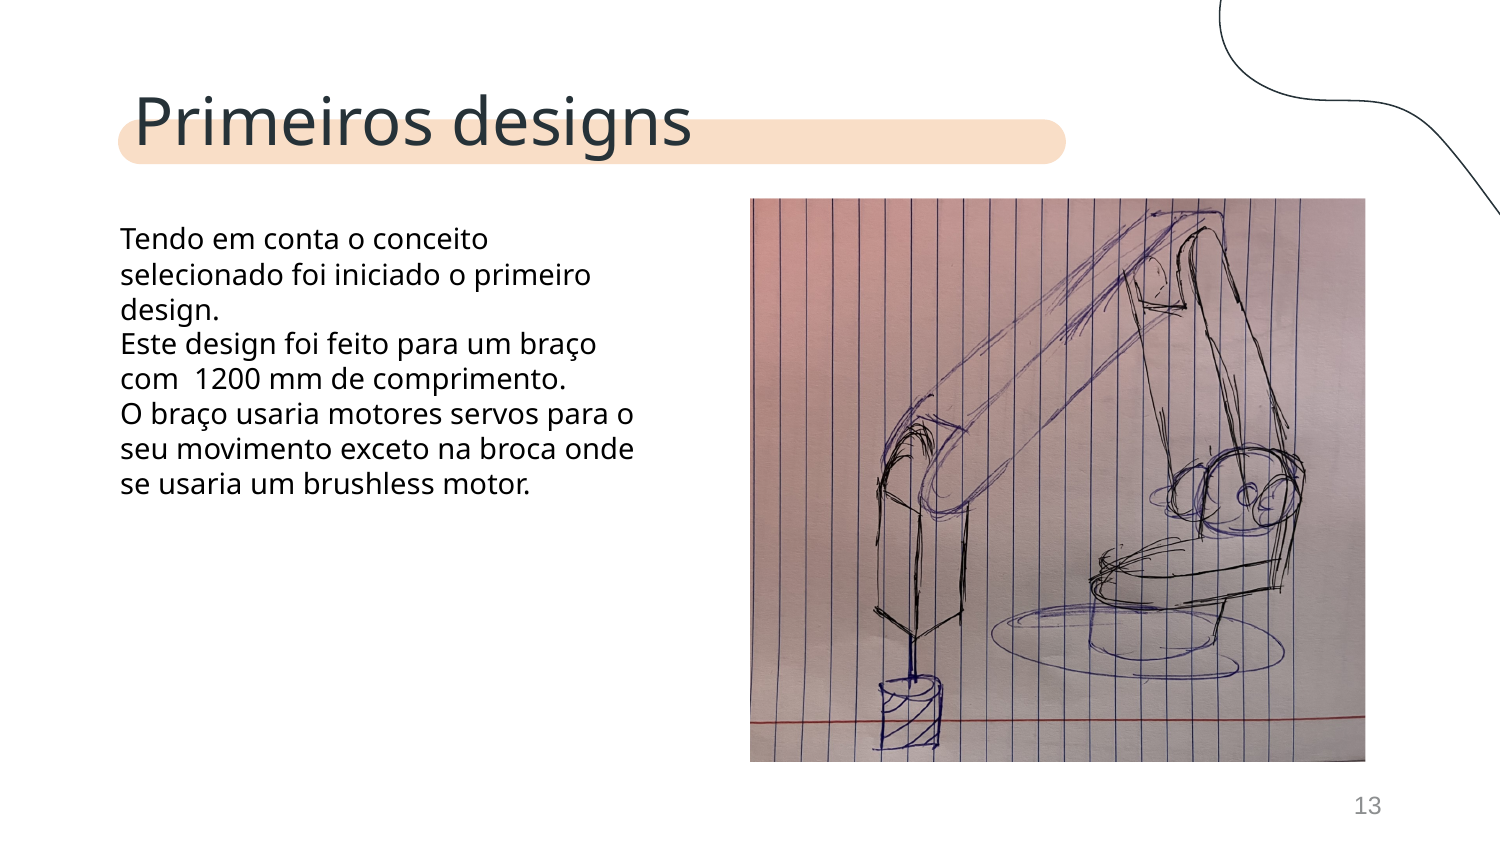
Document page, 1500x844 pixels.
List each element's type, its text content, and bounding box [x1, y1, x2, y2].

slide_number 13 [1059, 782, 1397, 828]
text_box Tendo em conta o conceito selecionado foi iniciado o primeiro design. Este design foi feito para um braço com 1200 mm de comprimento. O braço usaria motores servos para o seu movimento exceto na broca onde se usaria um brushless motor. [105, 213, 664, 508]
picture [750, 172, 1365, 789]
title Primeiros designs [118, 63, 1382, 165]
